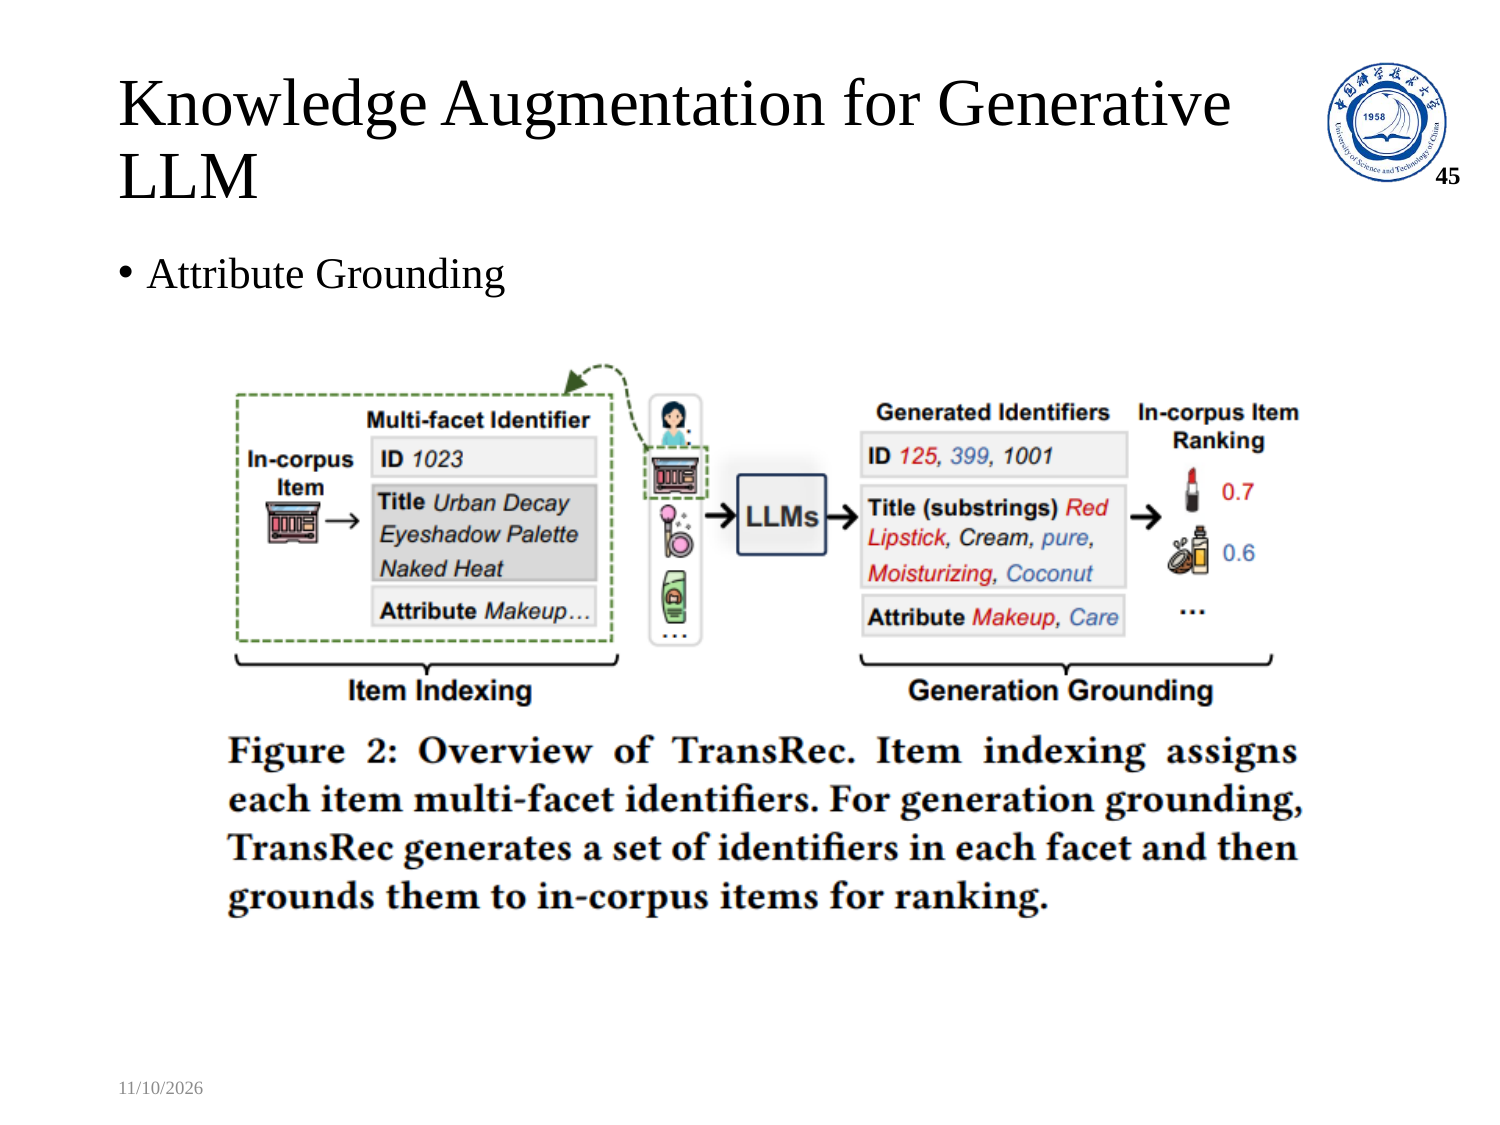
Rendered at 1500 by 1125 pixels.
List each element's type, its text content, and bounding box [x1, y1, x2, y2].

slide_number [103, 1065, 240, 1109]
slide_number 45 [1372, 144, 1476, 205]
title Knowledge Augmentation for Generative LLM [103, 59, 1397, 221]
picture [219, 353, 1326, 940]
list Attribute Grounding [103, 243, 1416, 404]
picture [1397, 59, 1450, 144]
